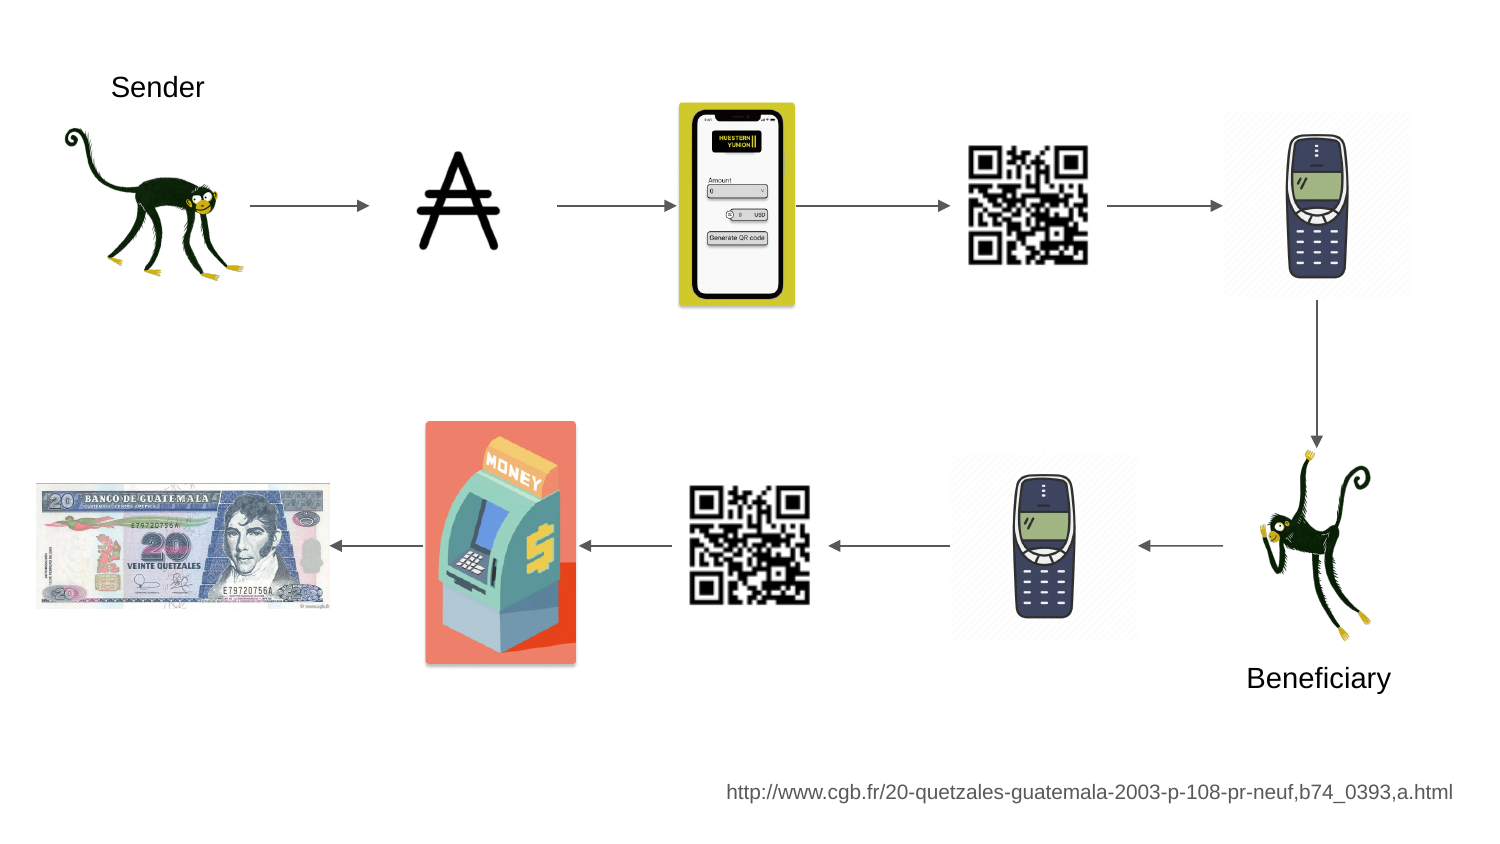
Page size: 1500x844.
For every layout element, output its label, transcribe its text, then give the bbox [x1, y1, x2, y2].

picture [1222, 111, 1411, 300]
picture [950, 127, 1107, 285]
picture [369, 111, 558, 300]
text_box Beneficiary [1227, 650, 1411, 710]
picture [61, 107, 250, 304]
picture [422, 421, 580, 671]
picture [950, 451, 1139, 640]
picture [36, 482, 330, 609]
picture [1222, 447, 1411, 645]
picture [671, 467, 829, 625]
text_box http://www.cgb.fr/20-quetzales-guatemala-2003-p-108-pr-neuf,b74_0393,a.html [711, 766, 1480, 817]
picture [676, 100, 797, 311]
text_box Sender [66, 52, 250, 107]
